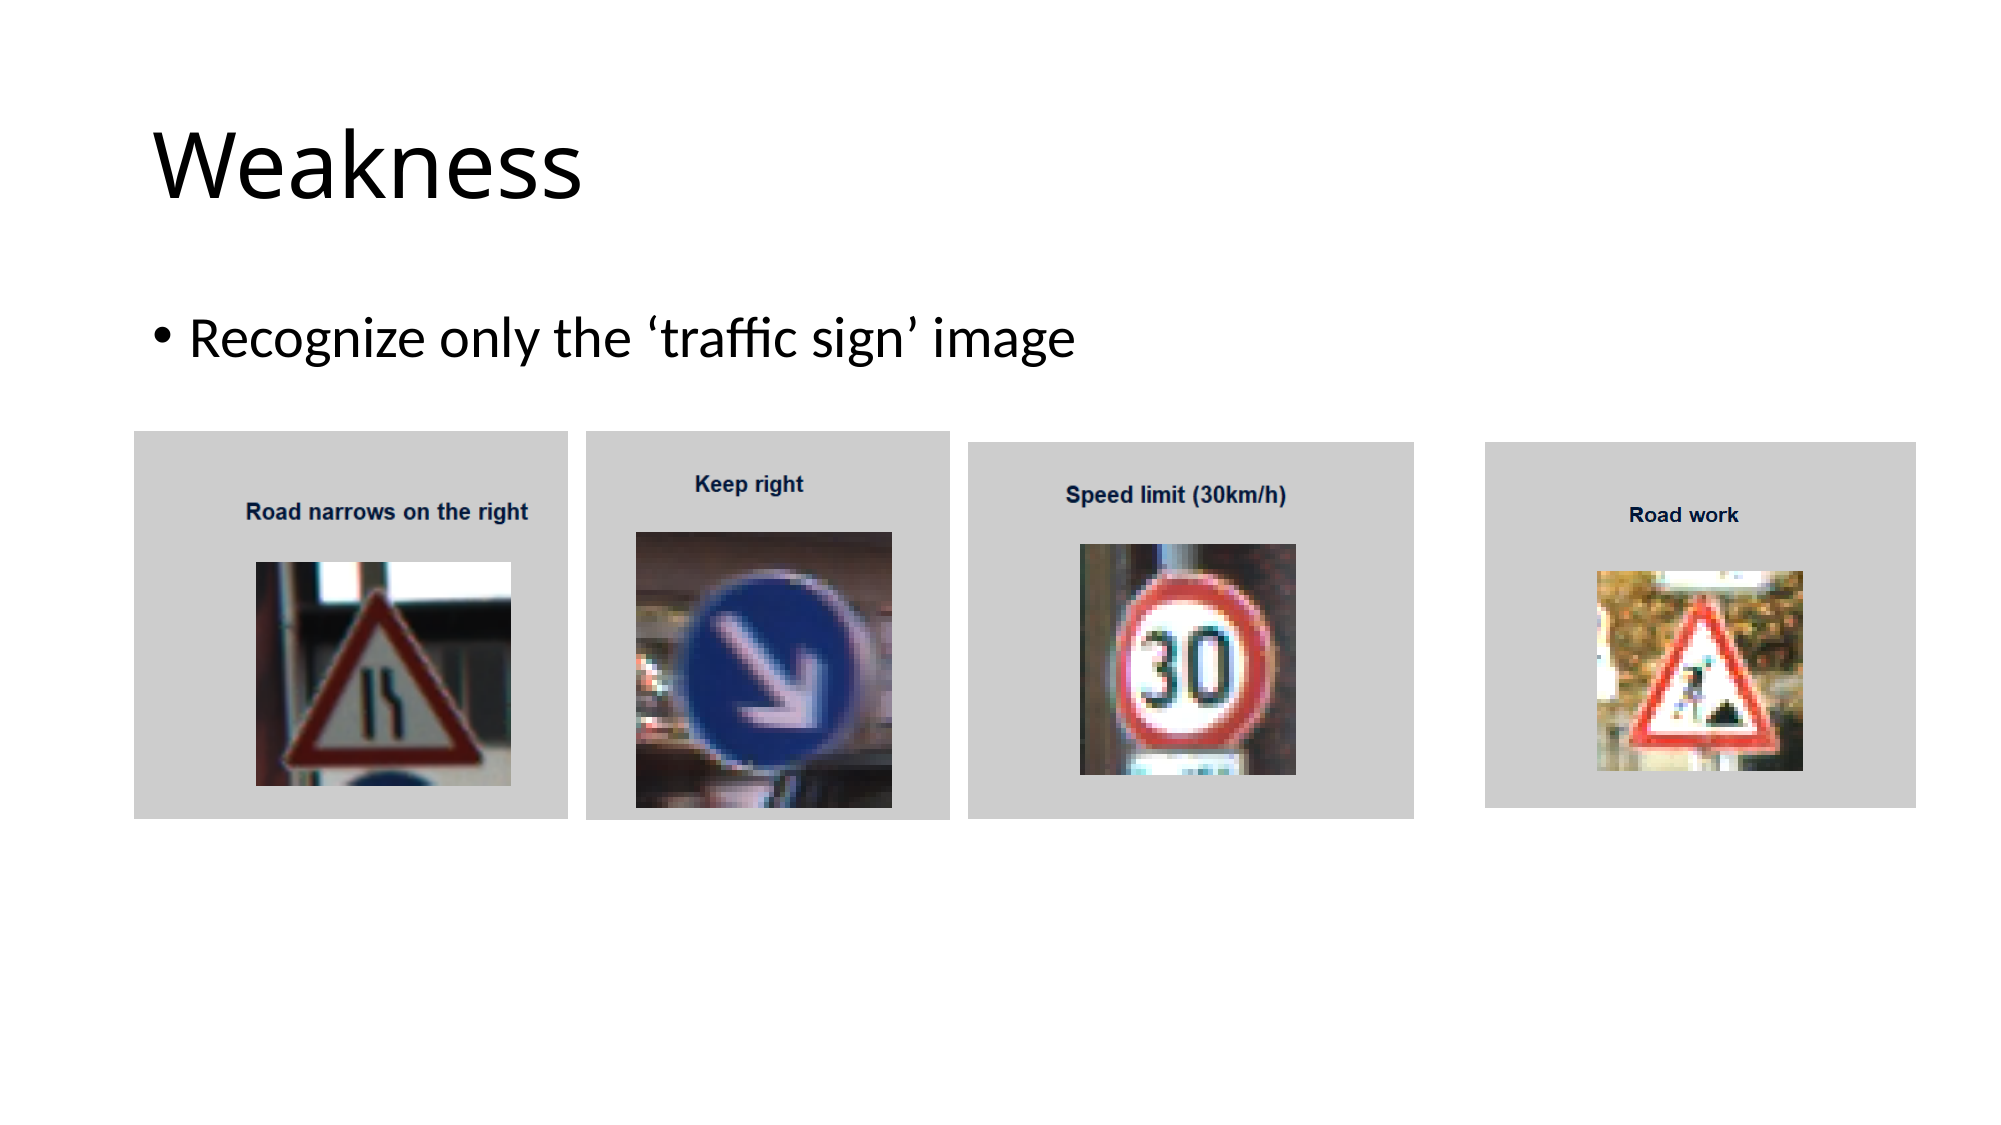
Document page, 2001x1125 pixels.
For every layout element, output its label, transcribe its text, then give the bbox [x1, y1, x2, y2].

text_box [1485, 442, 1916, 808]
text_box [586, 431, 950, 821]
list Recognize only the ‘traffic sign’ image [137, 299, 1863, 1014]
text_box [968, 442, 1414, 819]
title Weakness [137, 59, 1863, 278]
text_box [134, 431, 568, 819]
